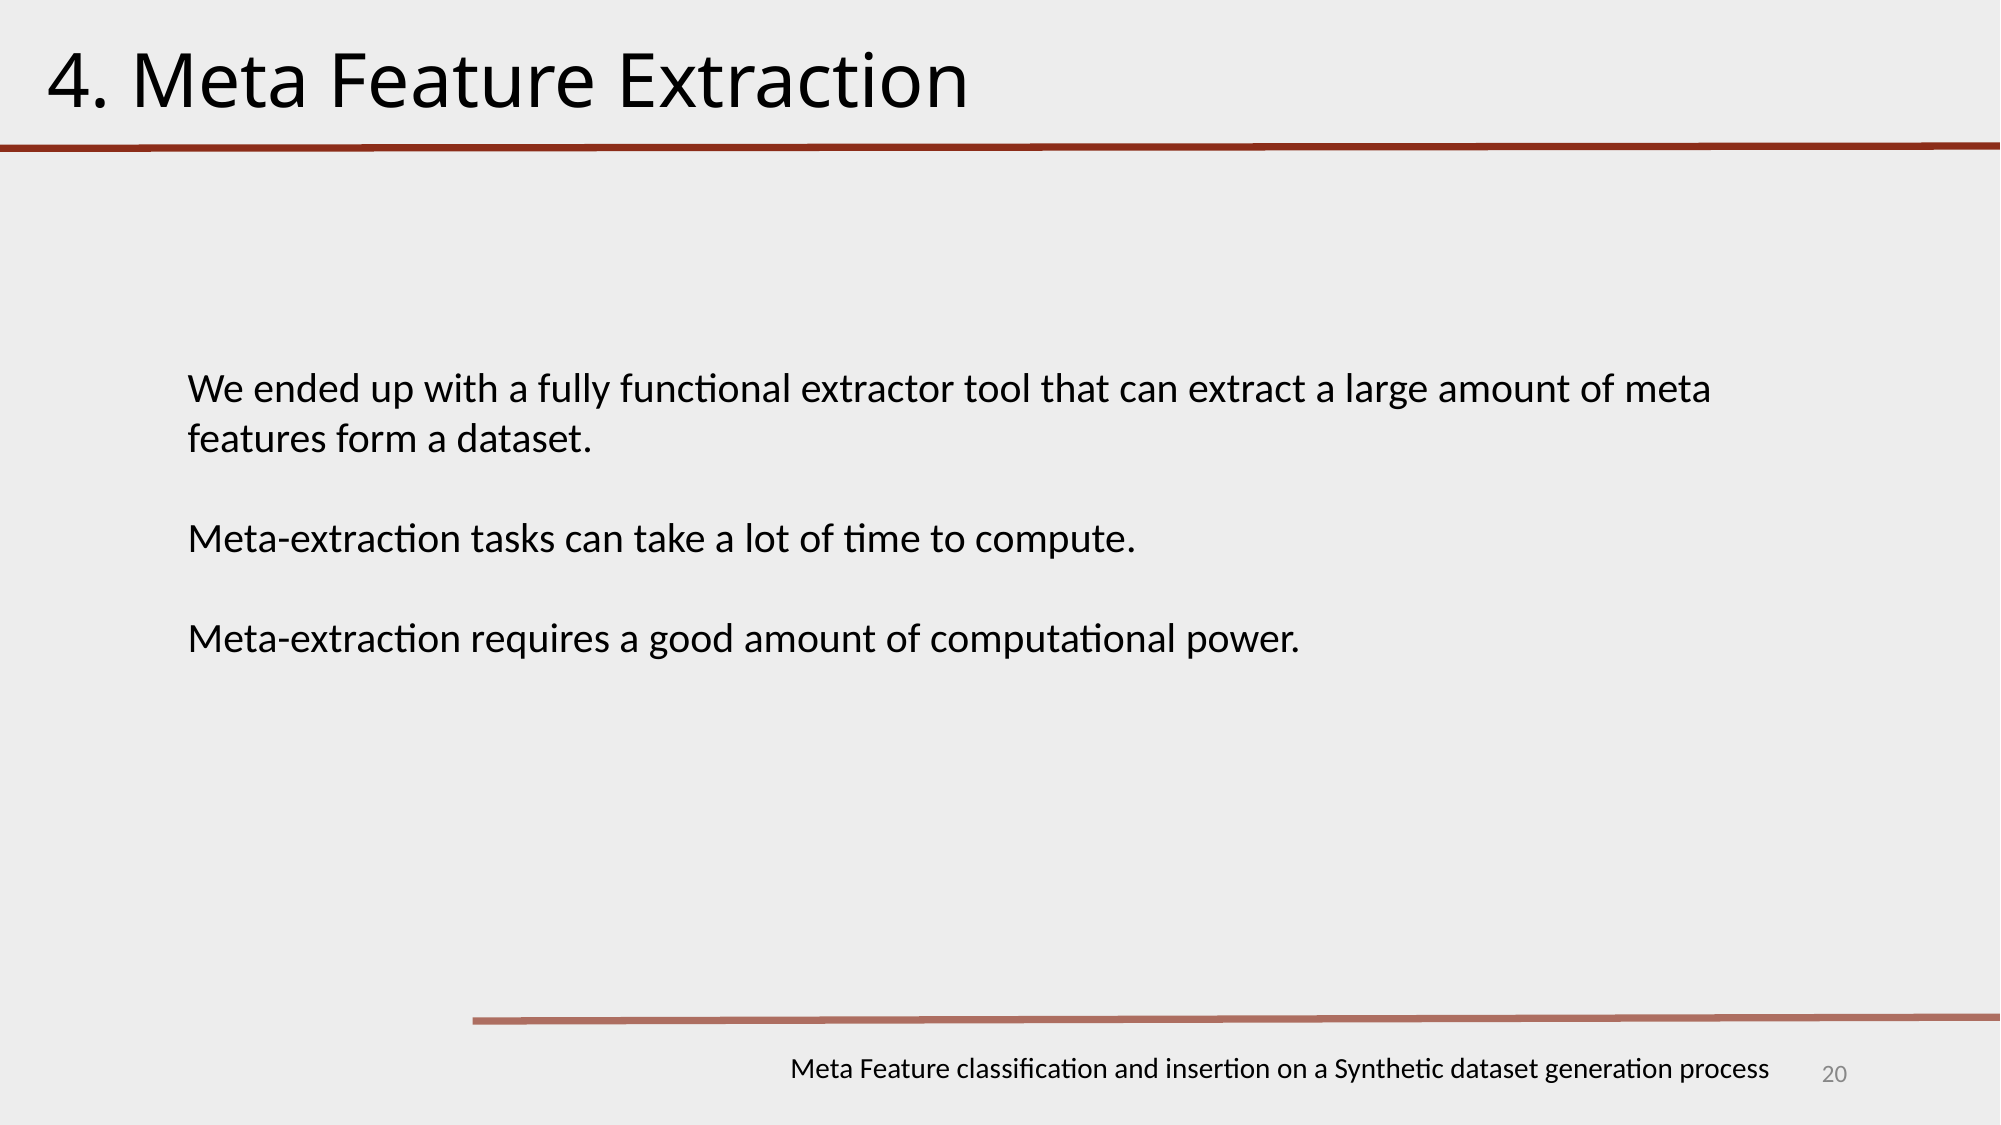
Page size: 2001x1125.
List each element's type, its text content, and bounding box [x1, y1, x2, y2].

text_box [0, 145, 2000, 149]
text_box 4. Meta Feature Extraction [32, 24, 1966, 131]
text_box Meta Feature classification and insertion on a Synthetic dataset generation process [660, 1041, 1901, 1103]
text_box We ended up with a fully functional extractor tool that can extract a large amount of meta features form a dataset. Meta-extraction tasks can take a lot of time to compute. Meta-extraction requires a good amount of computational power. [172, 352, 1826, 668]
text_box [472, 1016, 2000, 1022]
